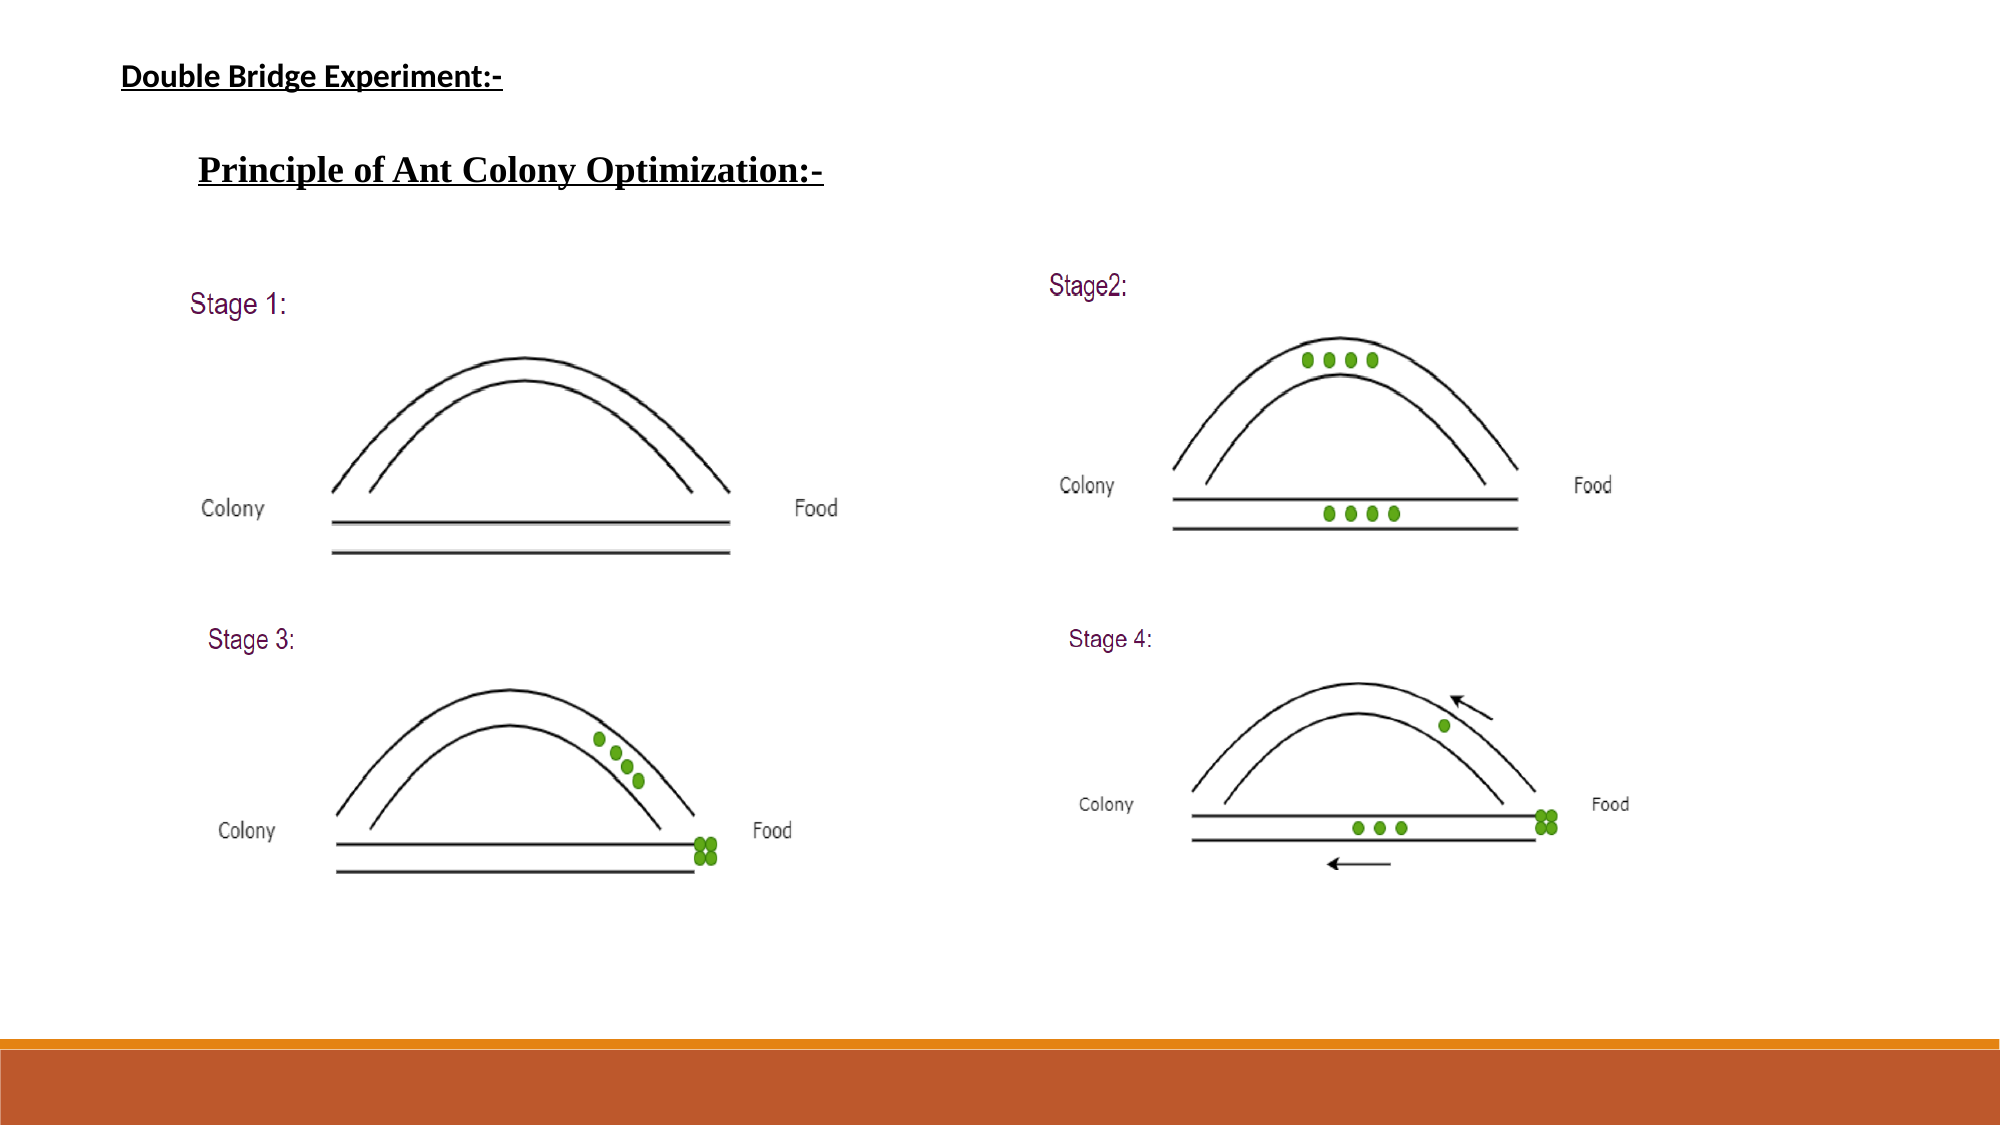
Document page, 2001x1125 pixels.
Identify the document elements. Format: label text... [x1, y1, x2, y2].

text_box Principle of Ant Colony Optimization:- [183, 137, 2000, 243]
picture [197, 609, 821, 891]
picture [182, 266, 871, 563]
picture [1038, 246, 1651, 543]
picture [1062, 609, 1651, 879]
text_box Double Bridge Experiment:- [106, 46, 518, 101]
